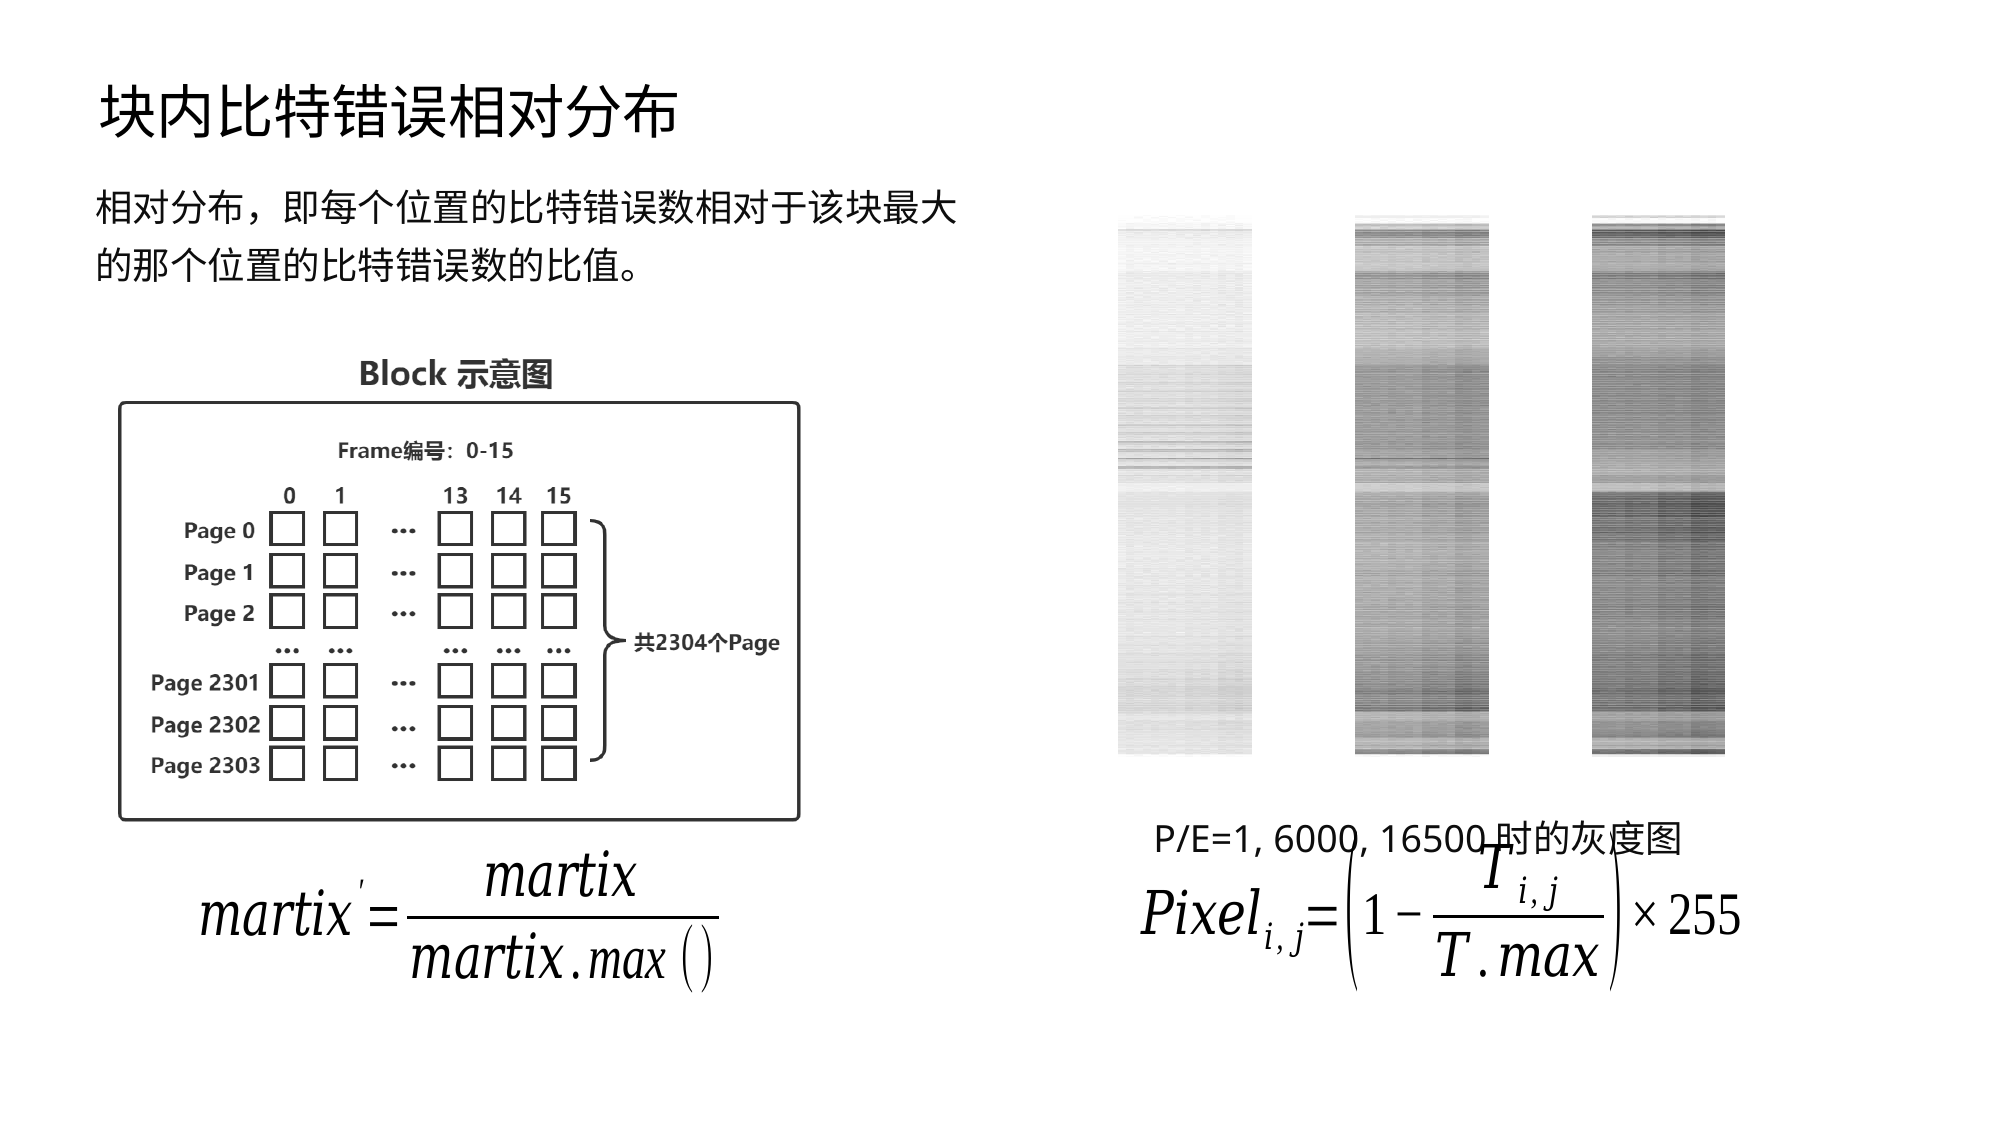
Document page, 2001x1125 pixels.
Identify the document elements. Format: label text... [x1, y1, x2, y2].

picture [79, 295, 839, 860]
text_box 相对分布，即每个位置的比特错误数相对于该块最大的那个位置的比特错误数的比值。 [80, 162, 1000, 295]
text_box 块内比特错误相对分布 [84, 67, 697, 153]
text_box P/E=1, 6000, 16500时的灰度图 [1138, 793, 1706, 867]
picture [1118, 215, 1252, 757]
picture [1591, 215, 1725, 757]
picture [1355, 215, 1489, 757]
